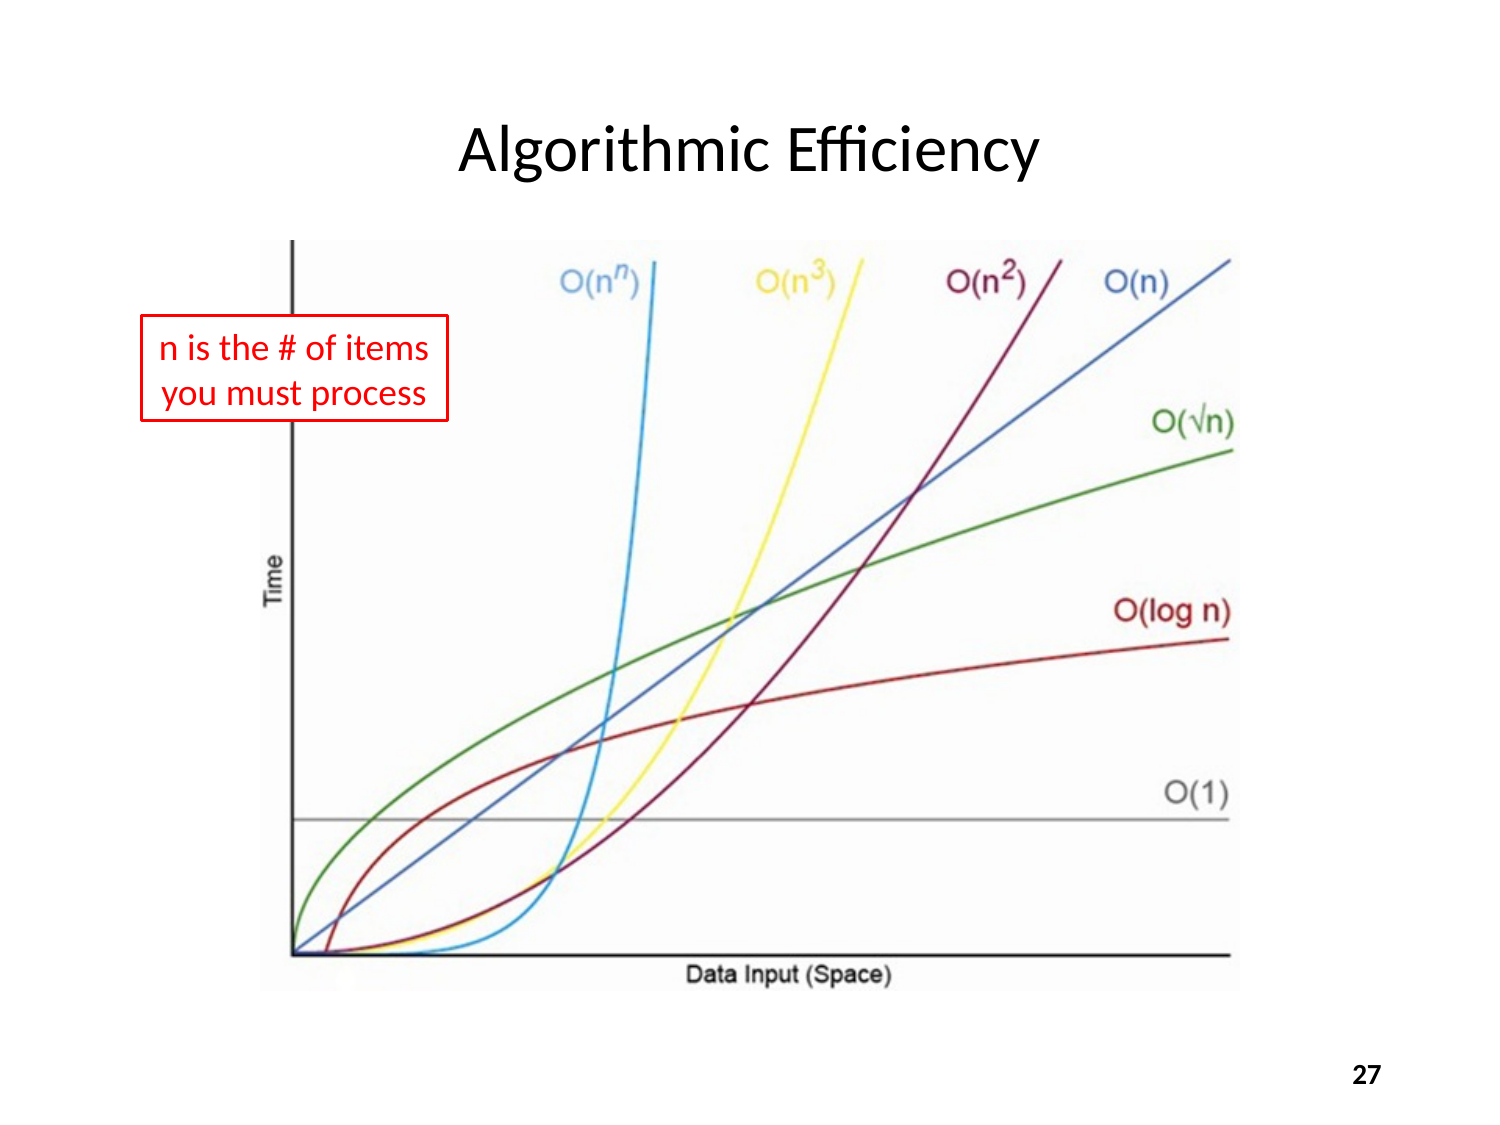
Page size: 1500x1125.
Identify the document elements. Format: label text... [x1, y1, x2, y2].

text_box n is the # of items you must process [141, 315, 260, 421]
title Algorithmic Efficiency [103, 59, 1397, 241]
picture [260, 240, 1240, 991]
slide_number 27 [1059, 1042, 1397, 1103]
